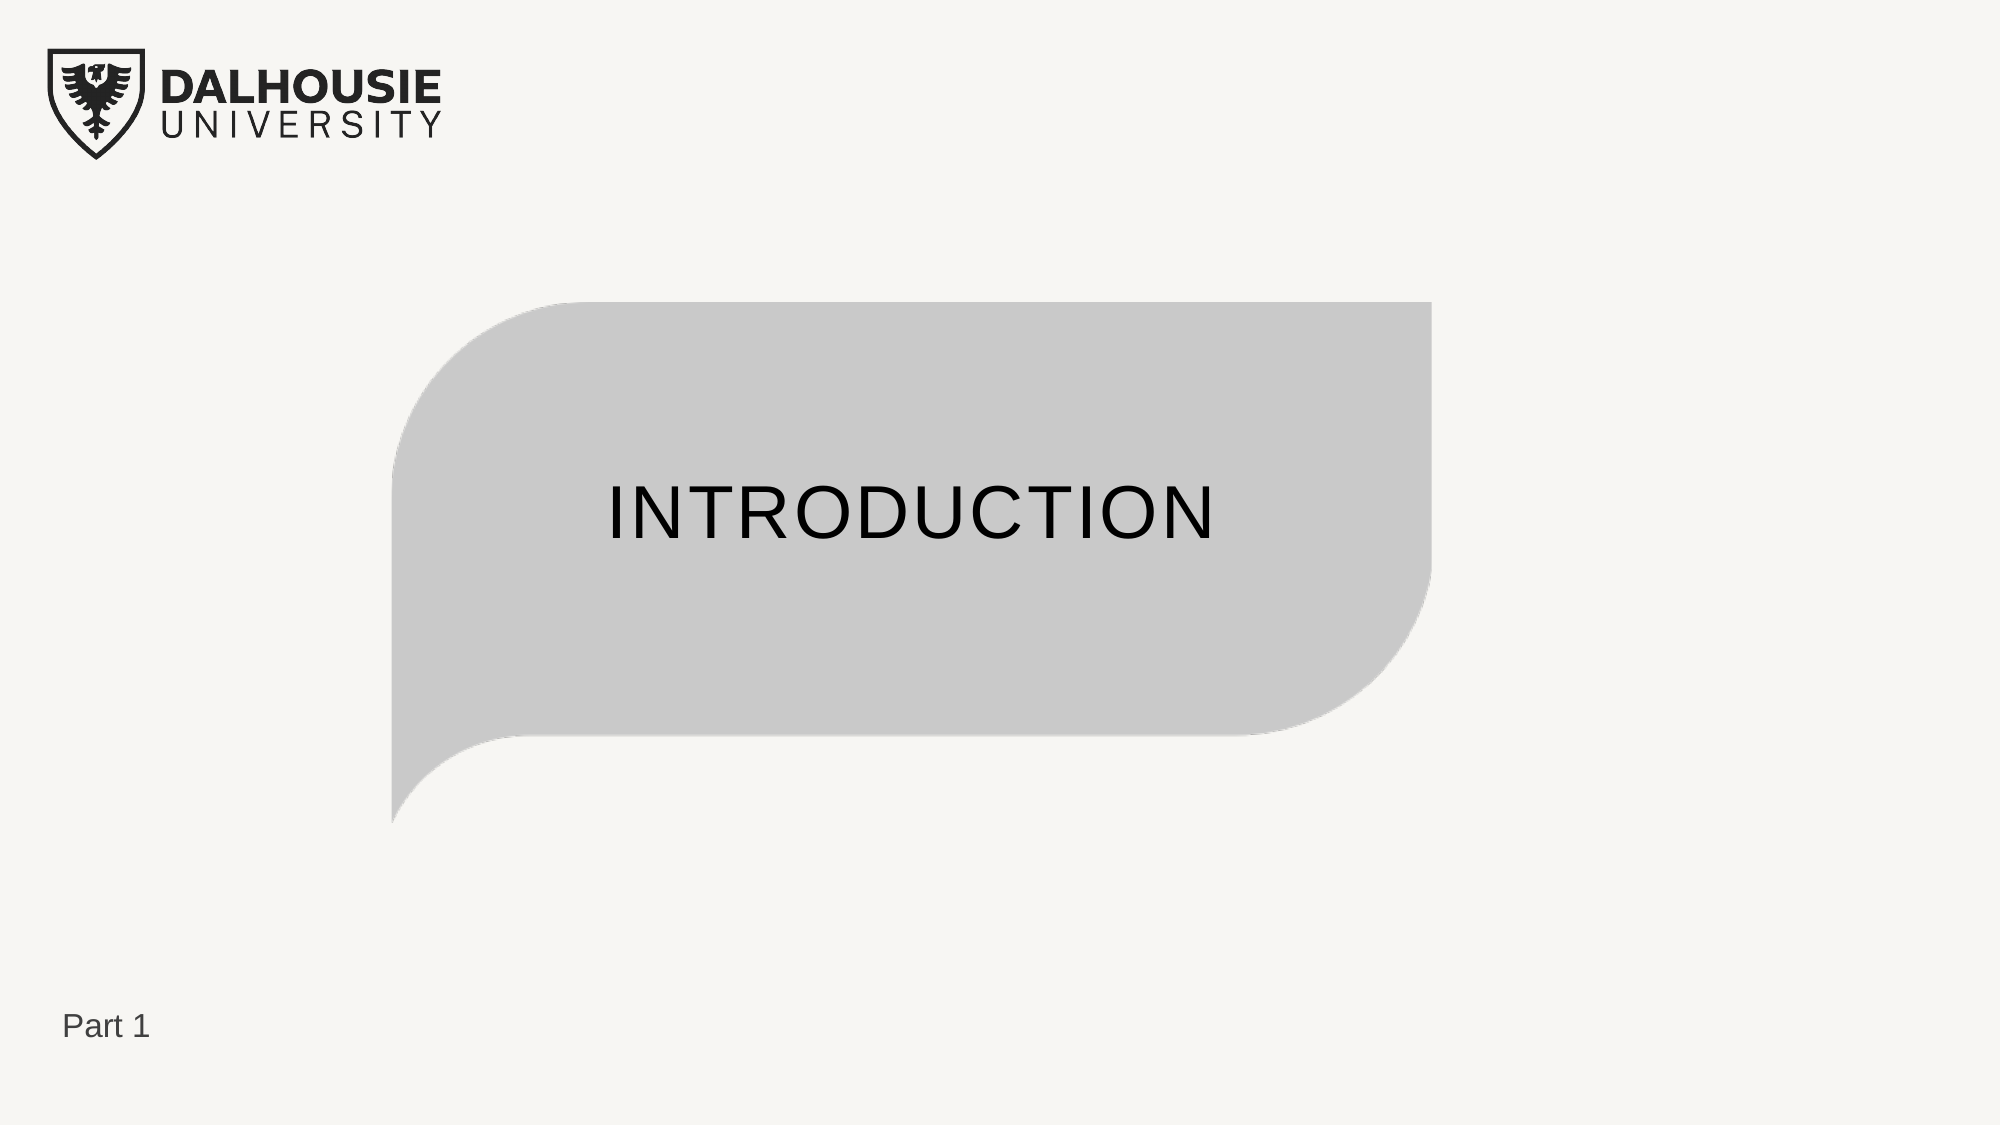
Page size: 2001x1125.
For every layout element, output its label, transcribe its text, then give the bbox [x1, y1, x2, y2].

subtitle Part 1 [47, 997, 858, 1063]
picture [391, 301, 1432, 823]
picture [47, 48, 441, 160]
